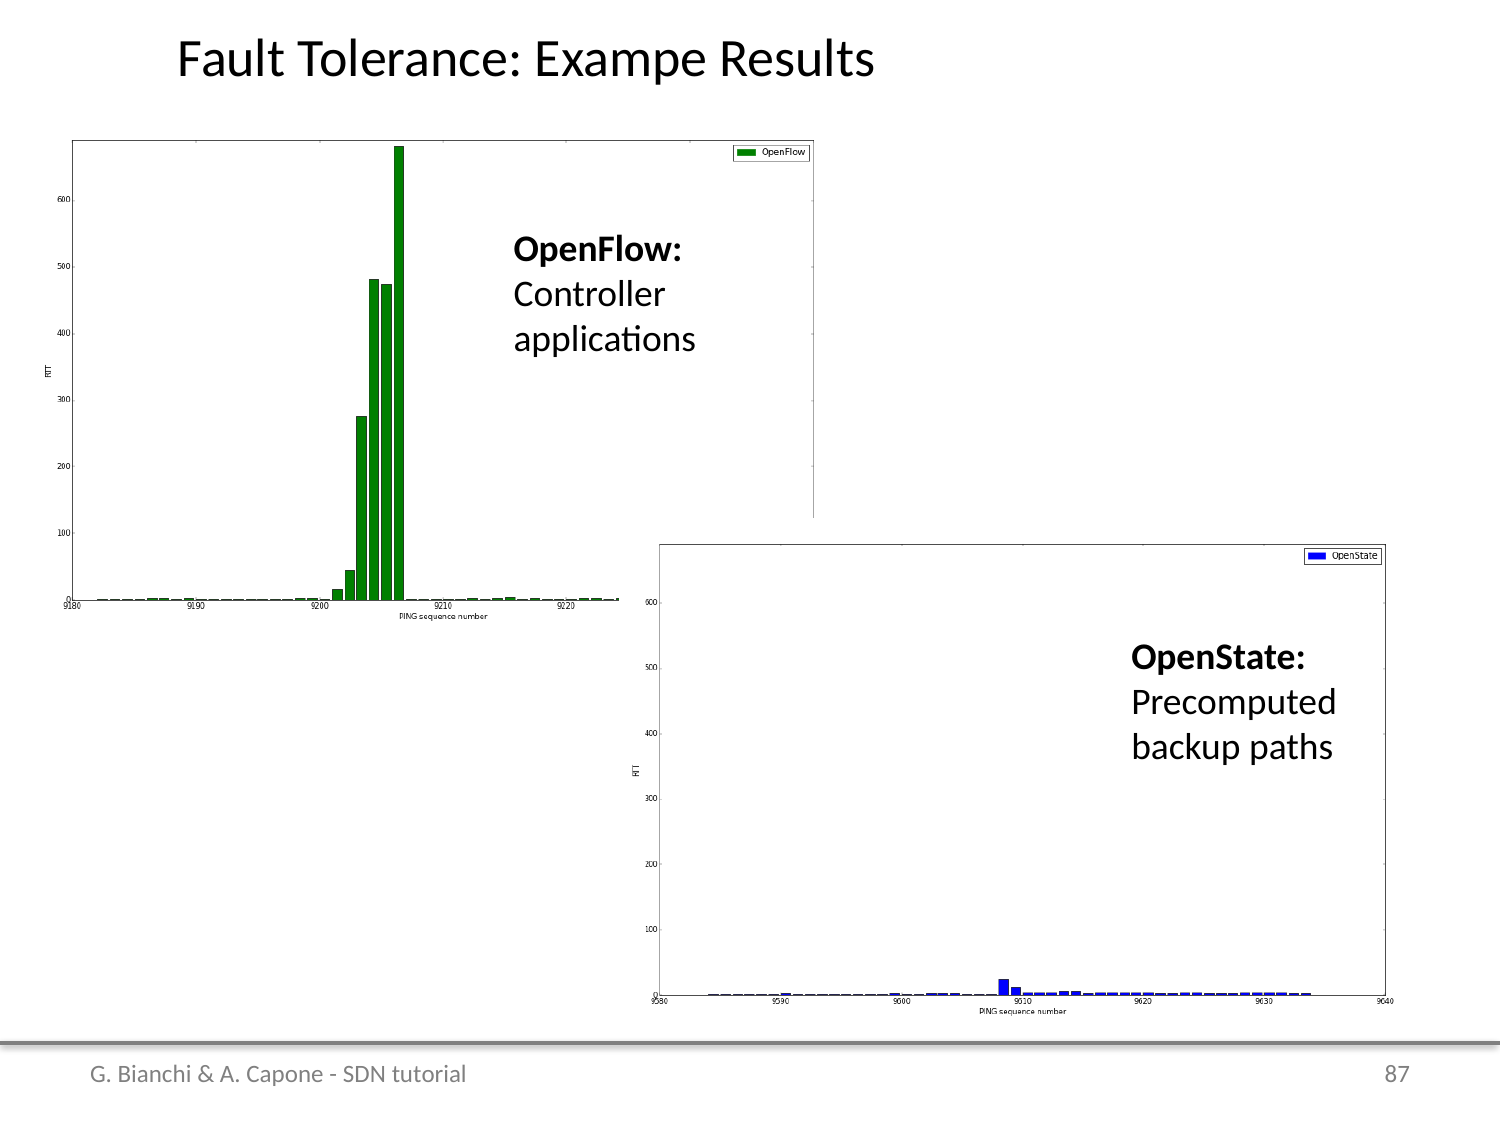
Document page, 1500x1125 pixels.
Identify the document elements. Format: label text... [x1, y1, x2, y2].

slide_number 87 [1074, 1042, 1425, 1103]
title Fault Tolerance: Exampe Results [162, 15, 1500, 95]
picture [31, 113, 1426, 1020]
footer G. Bianchi & A. Capone - SDN tutorial [75, 1042, 988, 1103]
